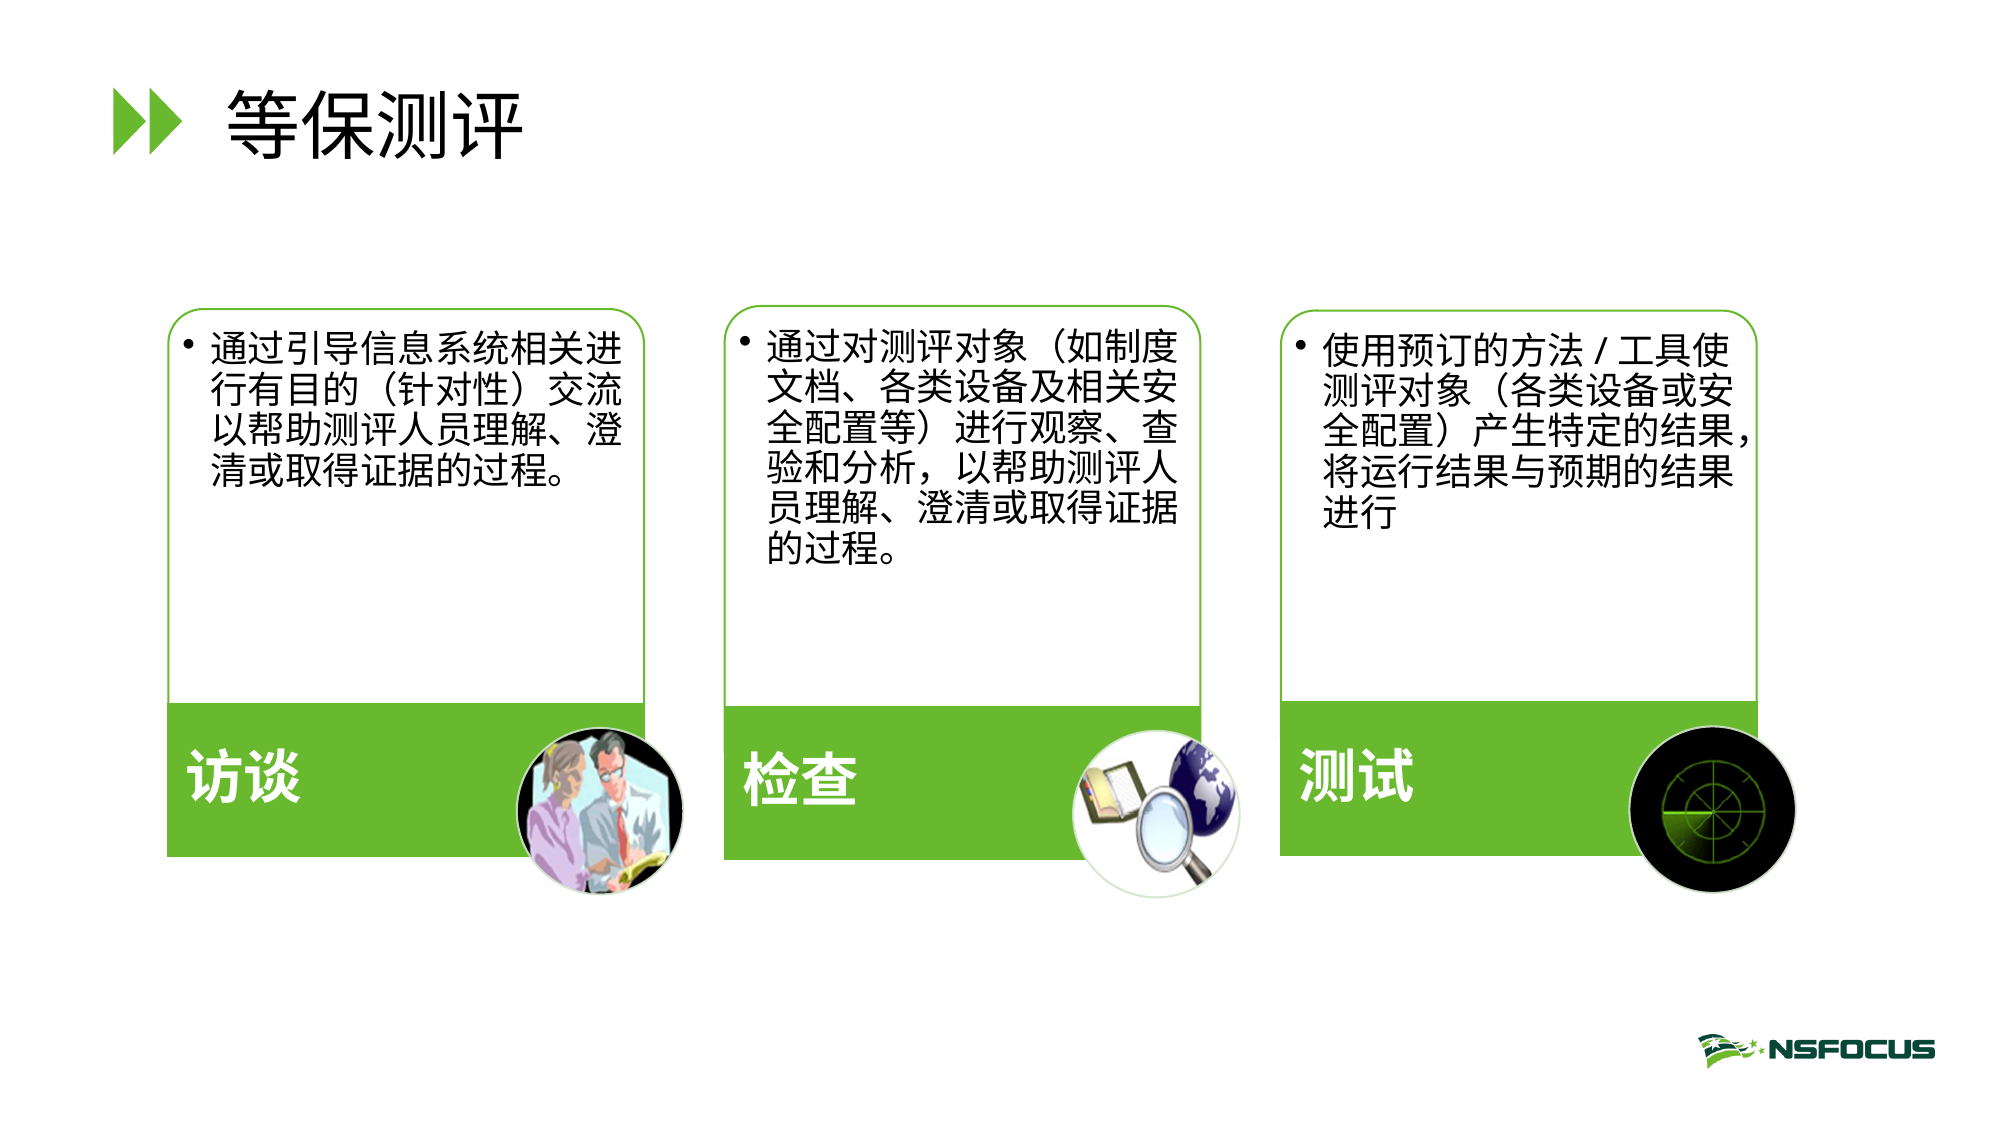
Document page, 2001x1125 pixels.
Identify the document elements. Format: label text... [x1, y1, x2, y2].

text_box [167, 157, 1798, 1047]
title 等保测评 [210, 59, 1863, 199]
picture [1698, 1034, 1935, 1069]
